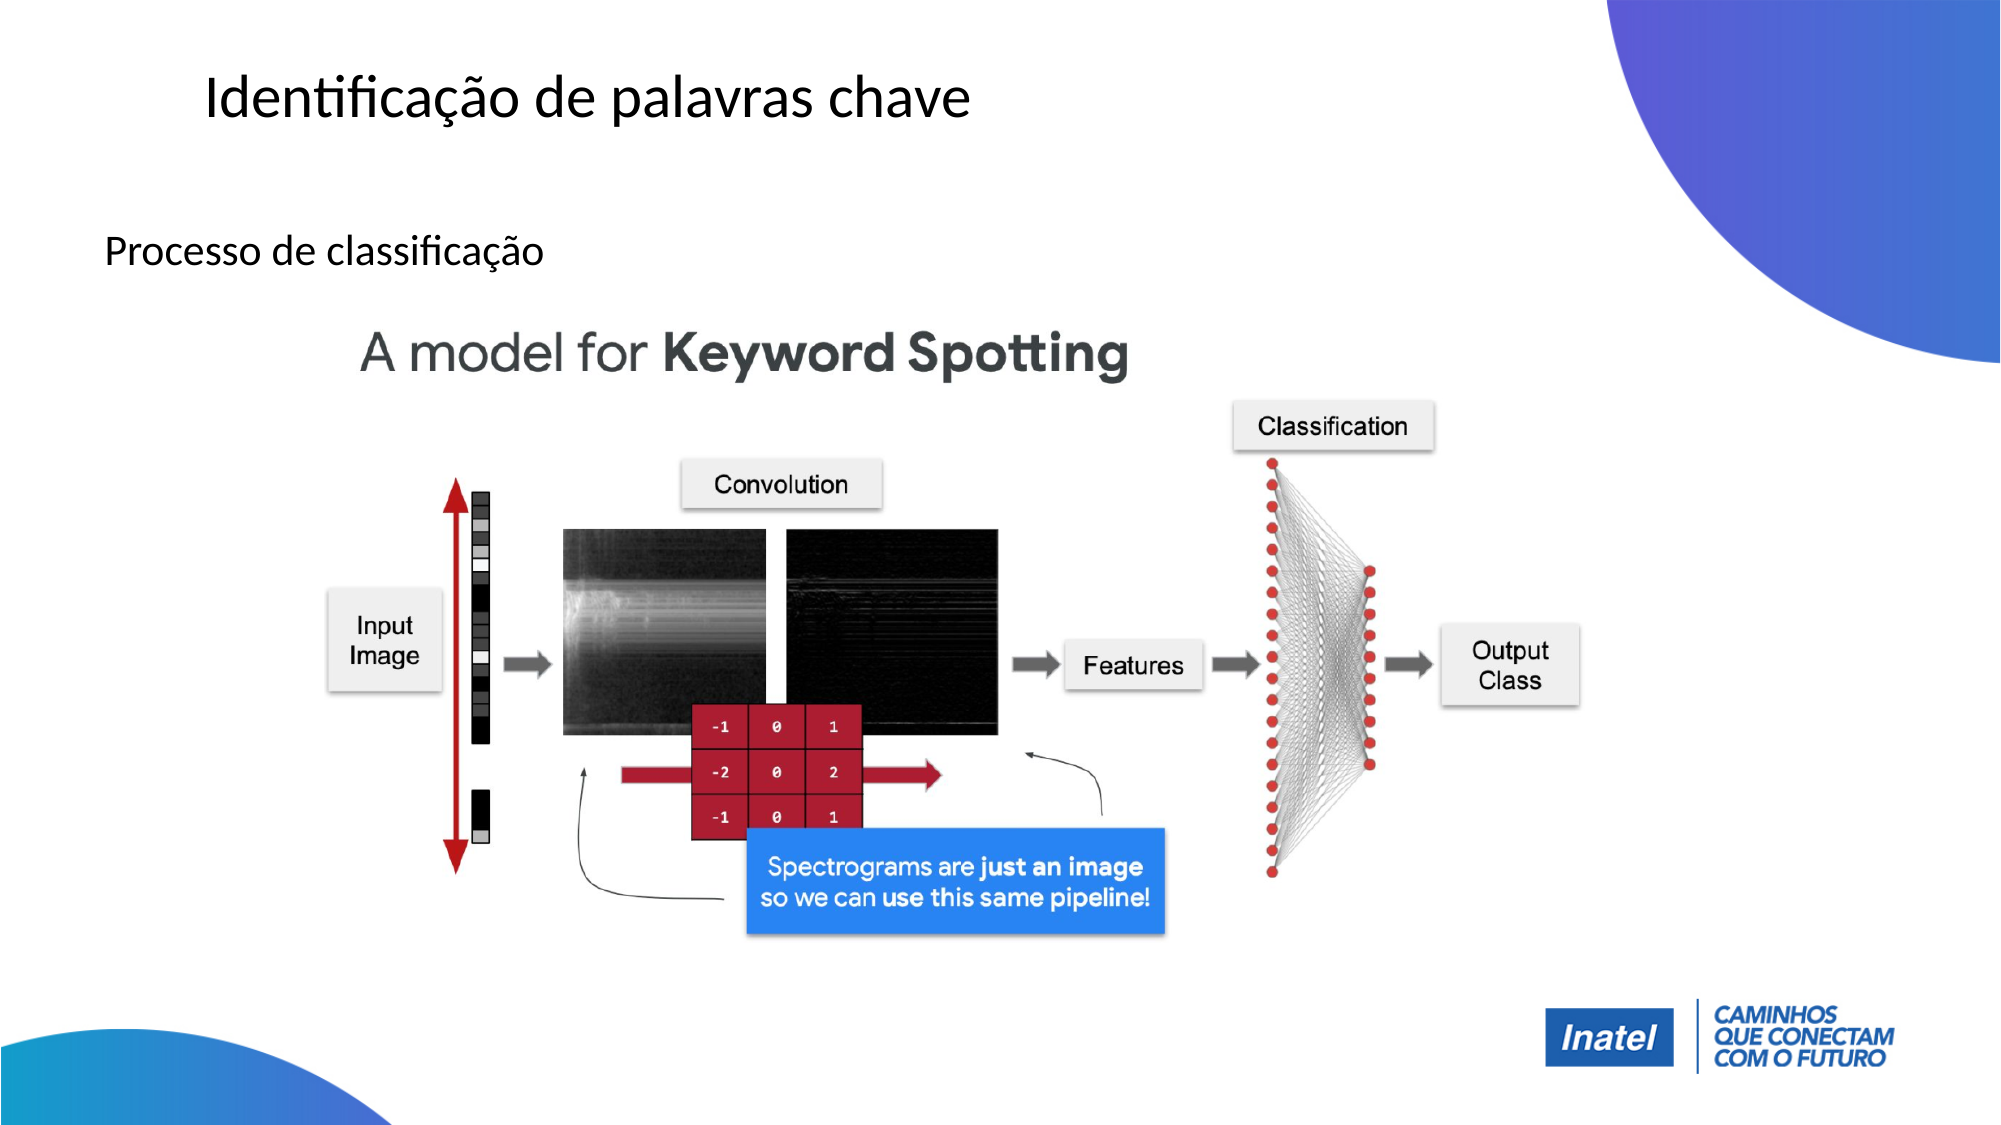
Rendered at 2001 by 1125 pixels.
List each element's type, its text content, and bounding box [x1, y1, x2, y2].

picture [0, 0, 2001, 1125]
list [50, 174, 1593, 846]
text_box Processo de classificação [89, 214, 1752, 335]
title Identificação de palavras chave [50, 30, 1126, 156]
